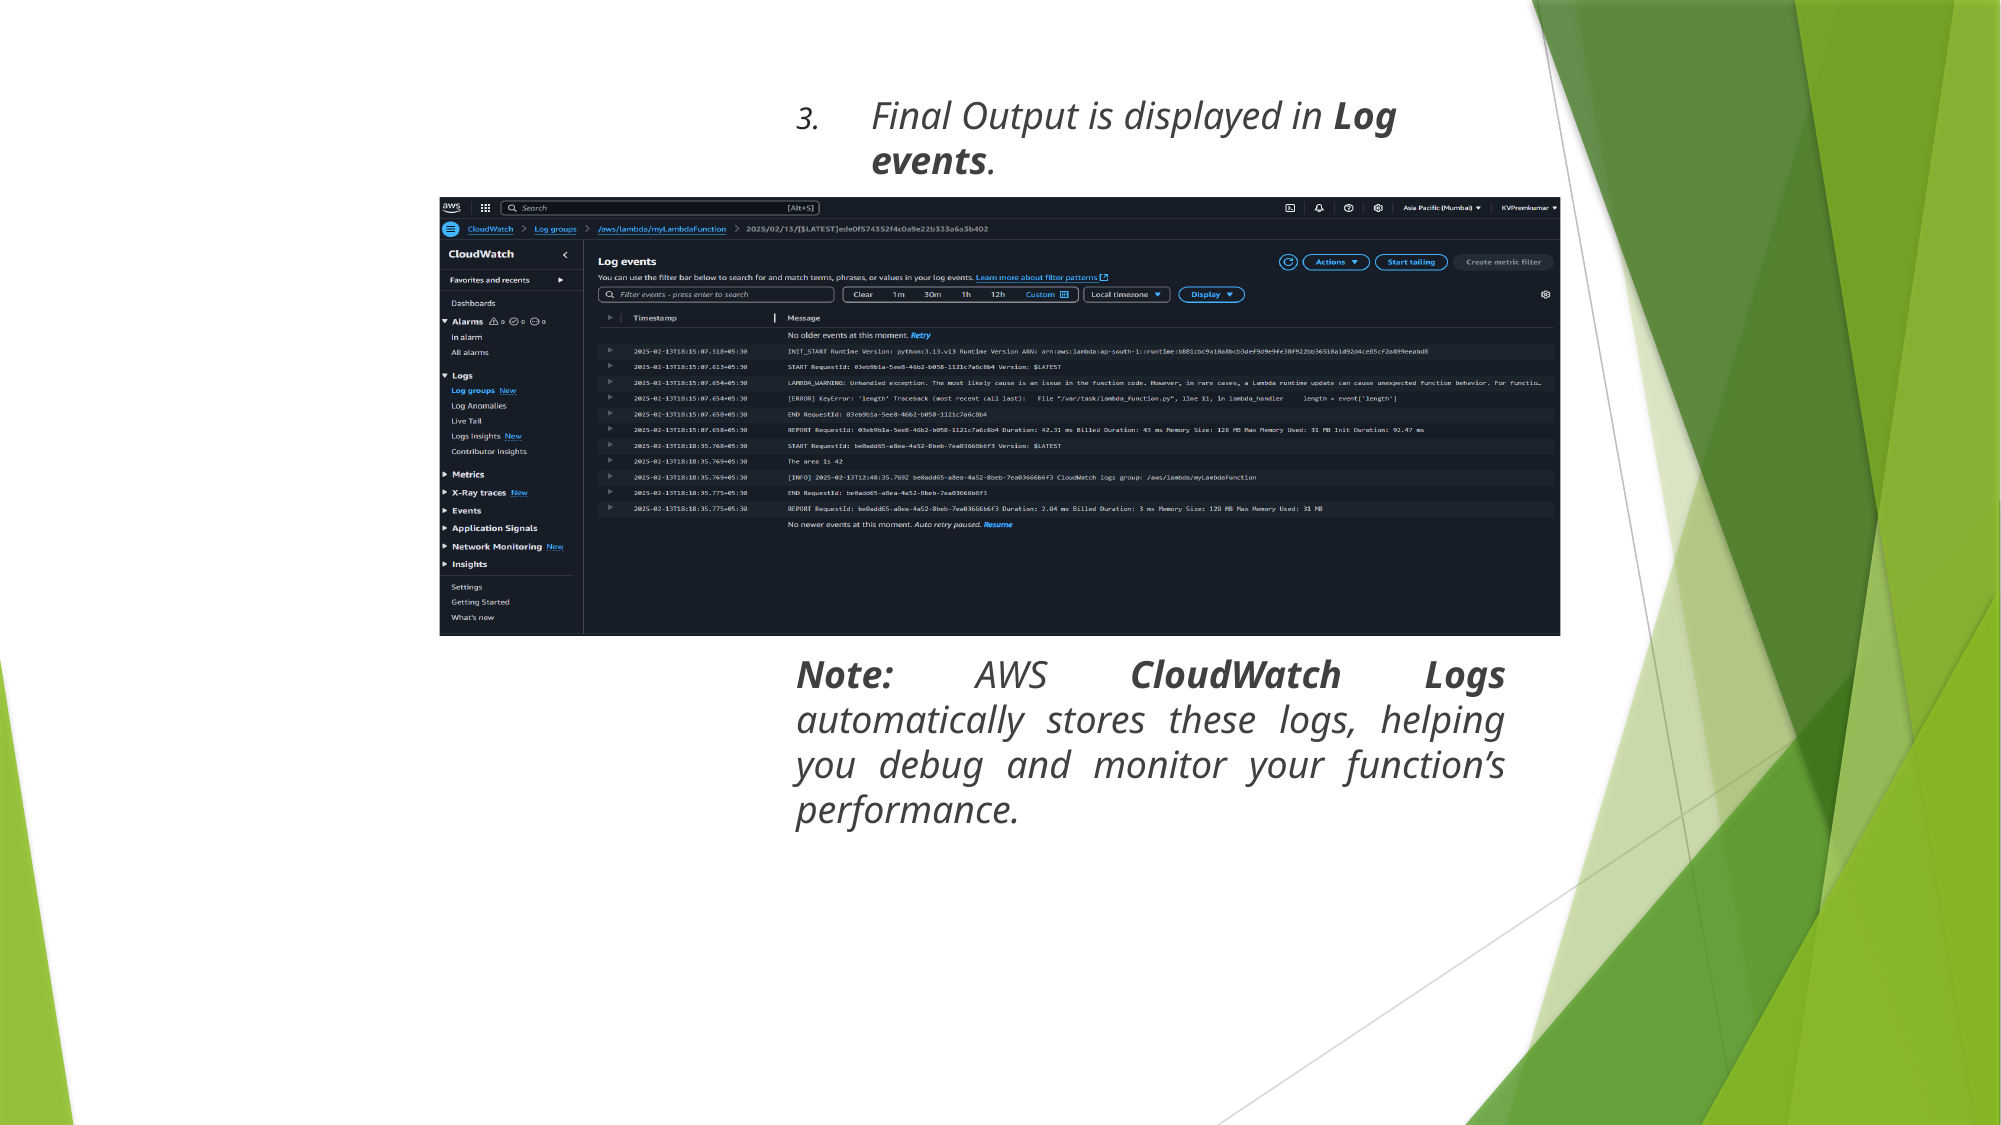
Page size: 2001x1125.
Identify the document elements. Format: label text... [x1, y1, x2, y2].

picture [439, 196, 1561, 636]
list Final Output is displayed in Log events. Note: AWS CloudWatch Logs automatically stores these logs, helping you debug and monitor your function’s performance. [780, 84, 1522, 195]
list Final Output is displayed in Log events. Note: AWS CloudWatch Logs automatically stores these logs, helping you debug and monitor your function’s performance. [780, 644, 1522, 991]
